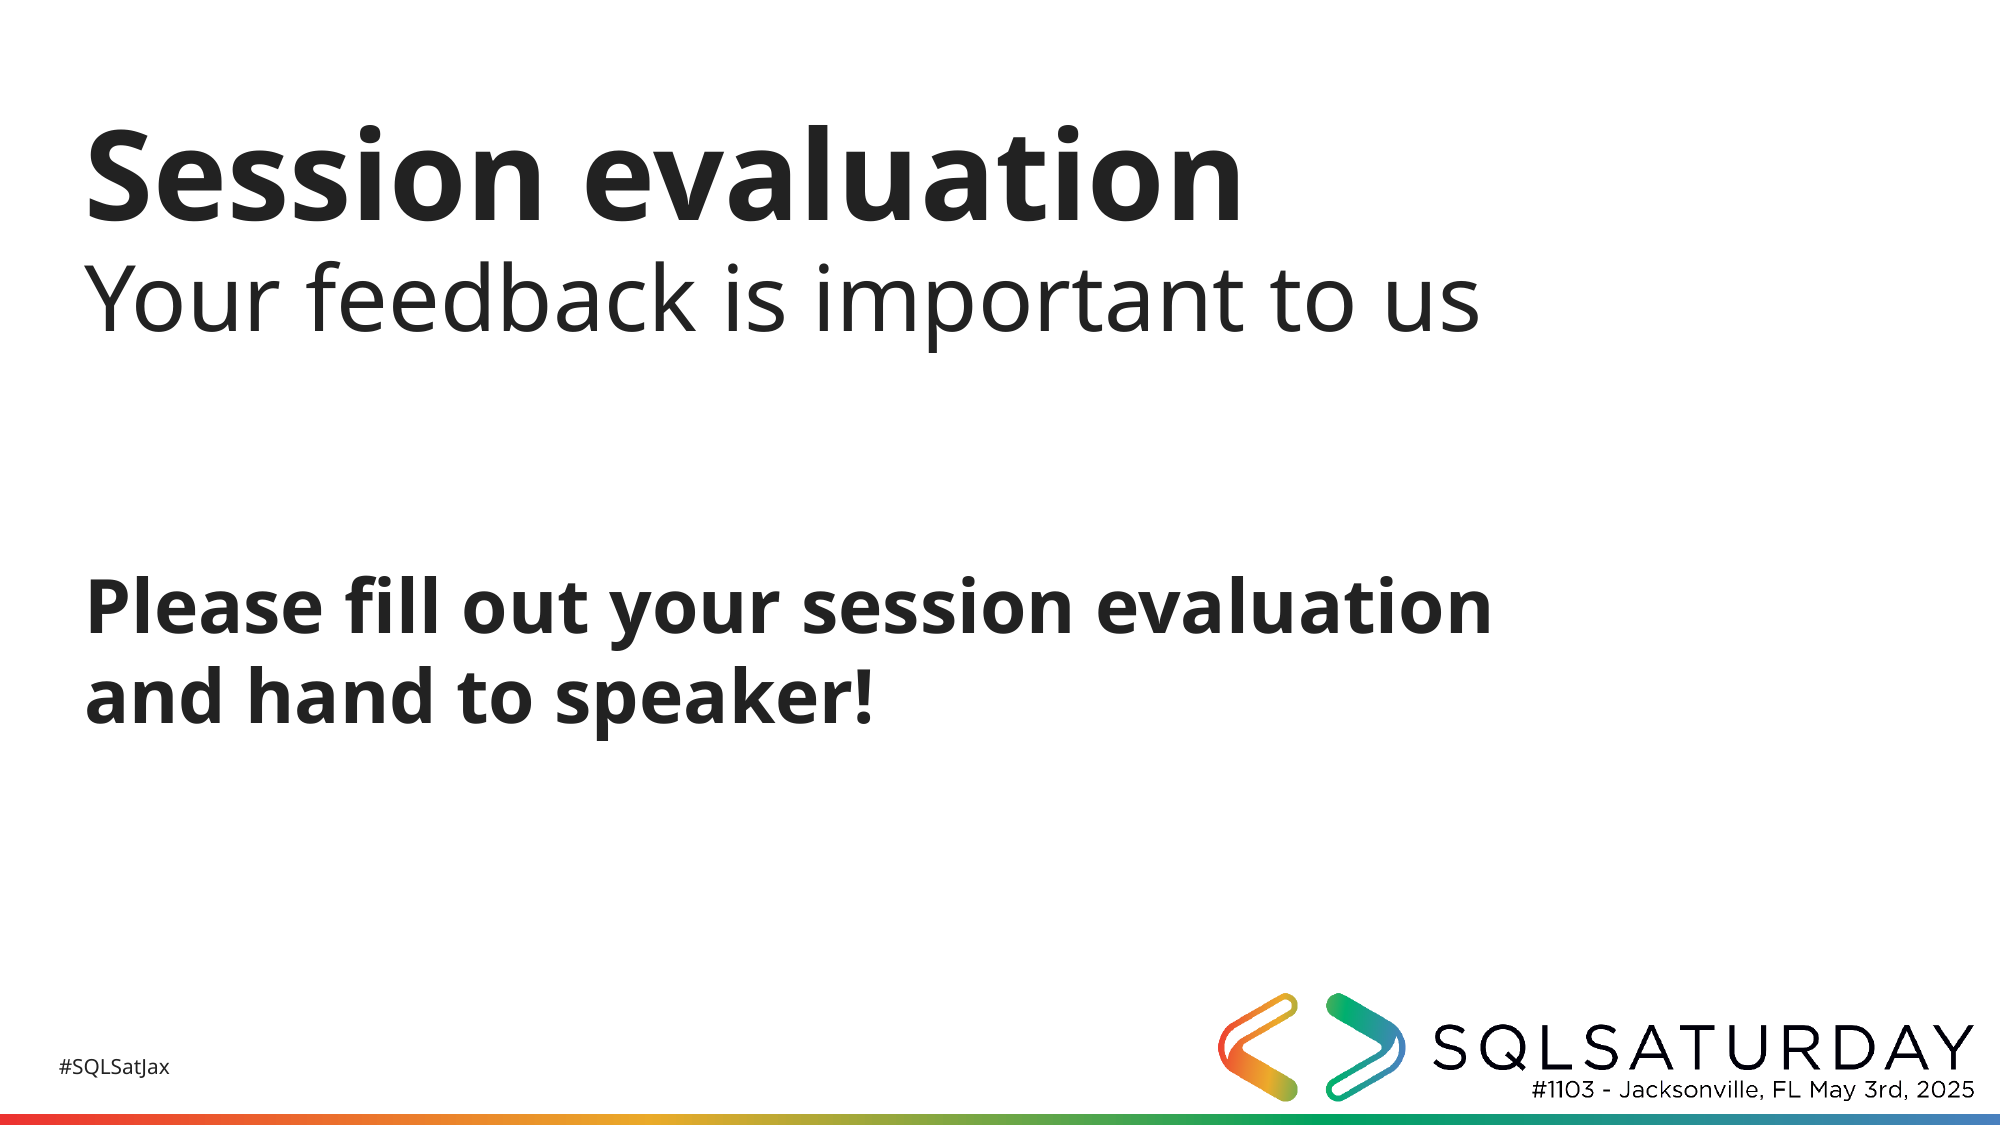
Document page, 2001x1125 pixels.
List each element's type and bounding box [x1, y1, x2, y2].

picture [1218, 993, 1988, 1102]
